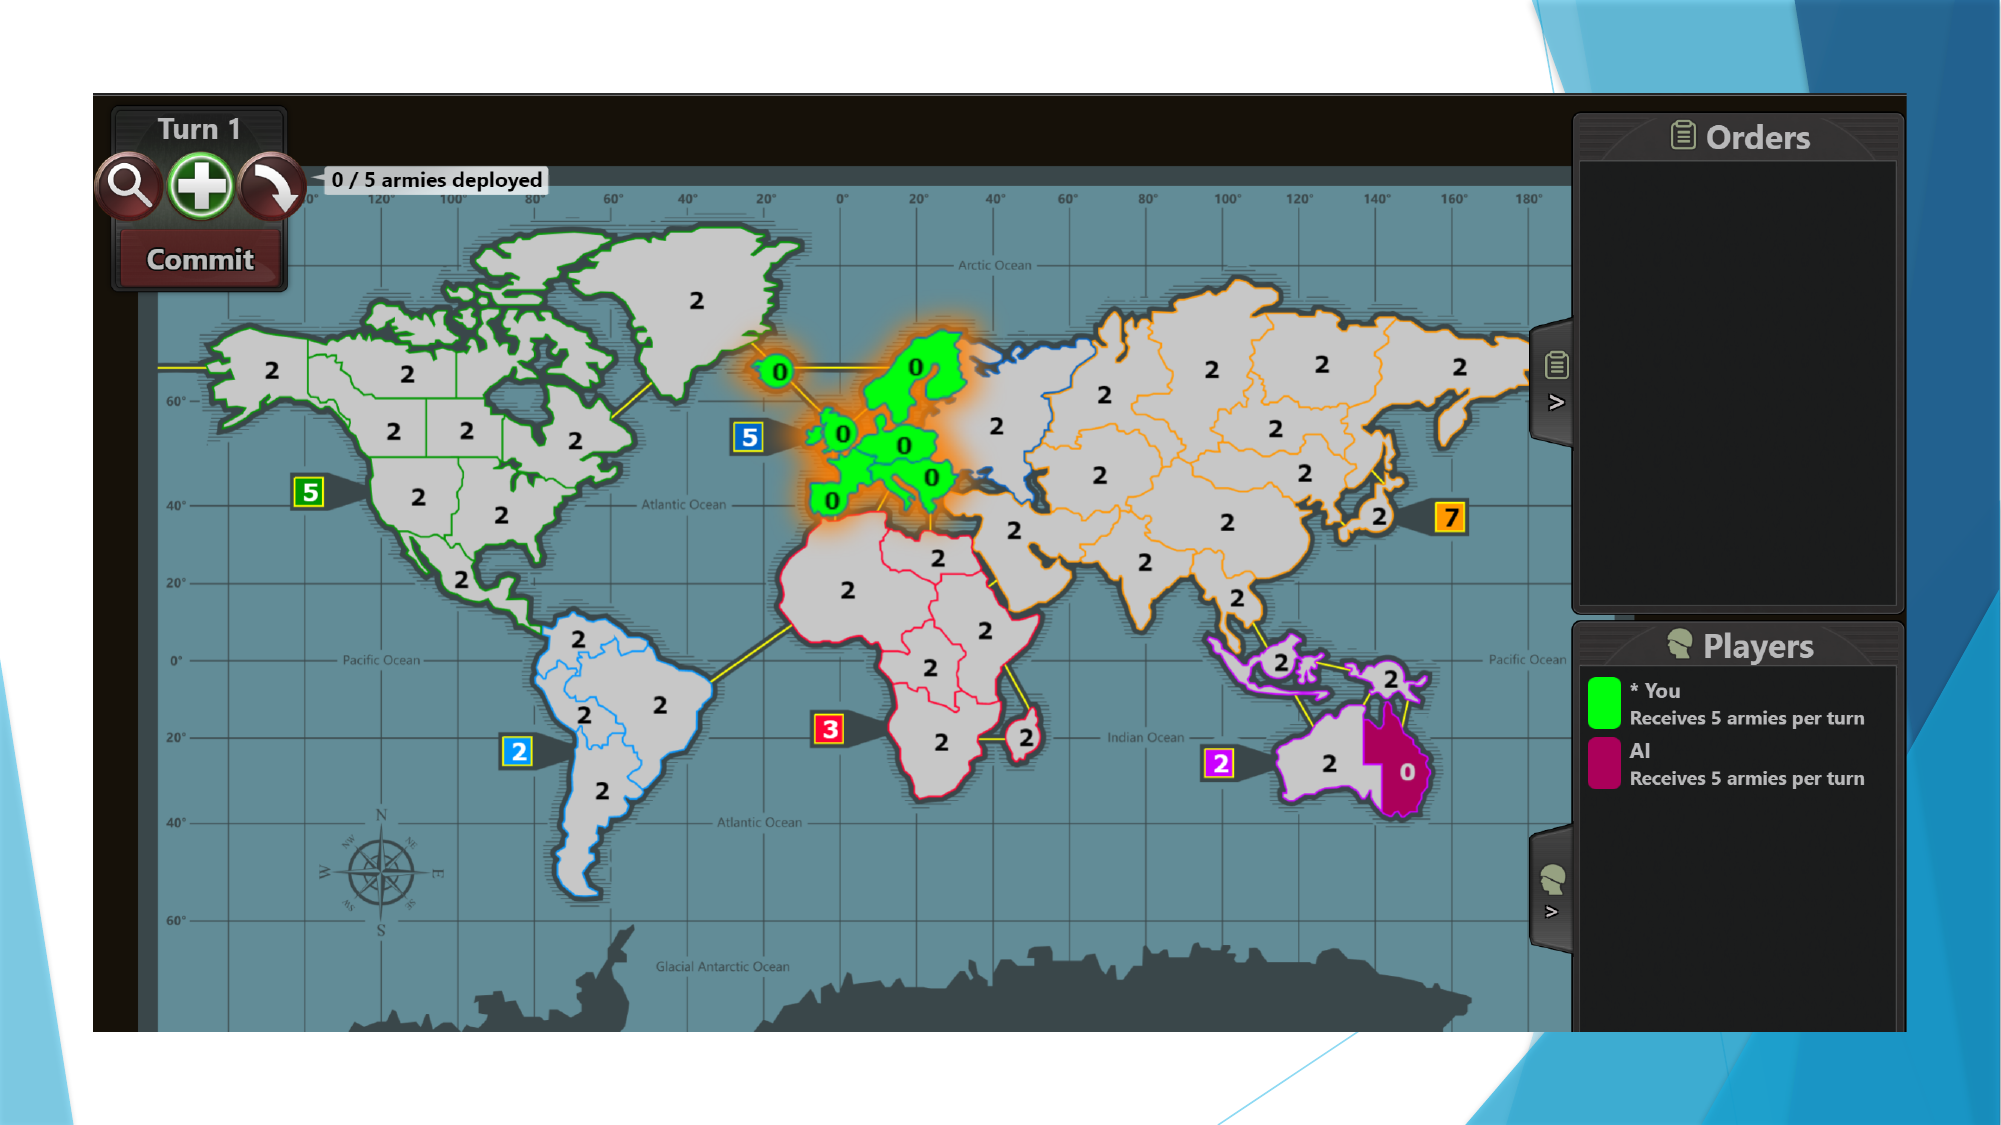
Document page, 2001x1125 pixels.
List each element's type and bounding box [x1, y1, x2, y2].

list [92, 93, 1908, 1032]
